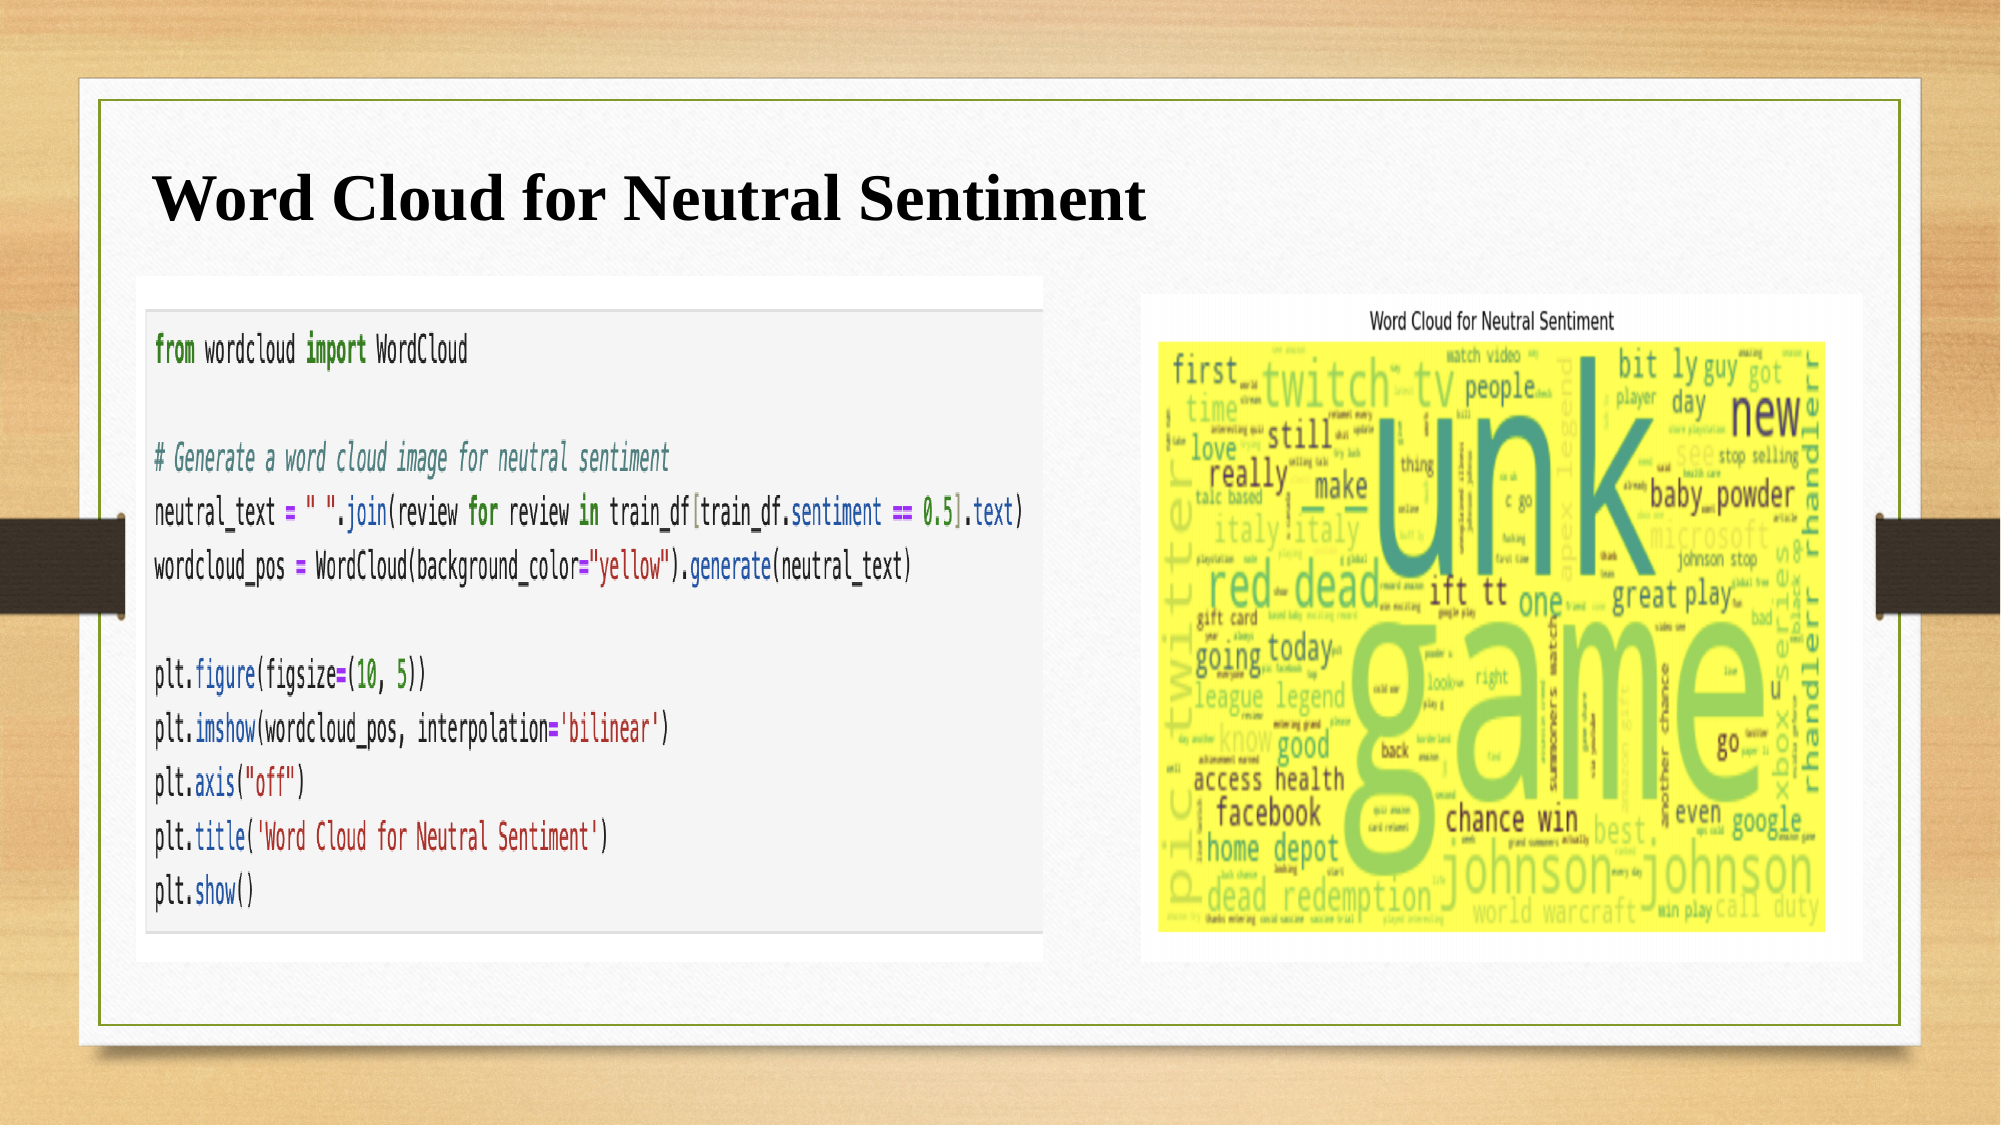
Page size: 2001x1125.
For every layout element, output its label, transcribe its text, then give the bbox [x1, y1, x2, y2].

text_box Word Cloud for Neutral Sentiment [136, 146, 1352, 242]
picture [0, 0, 2001, 1125]
